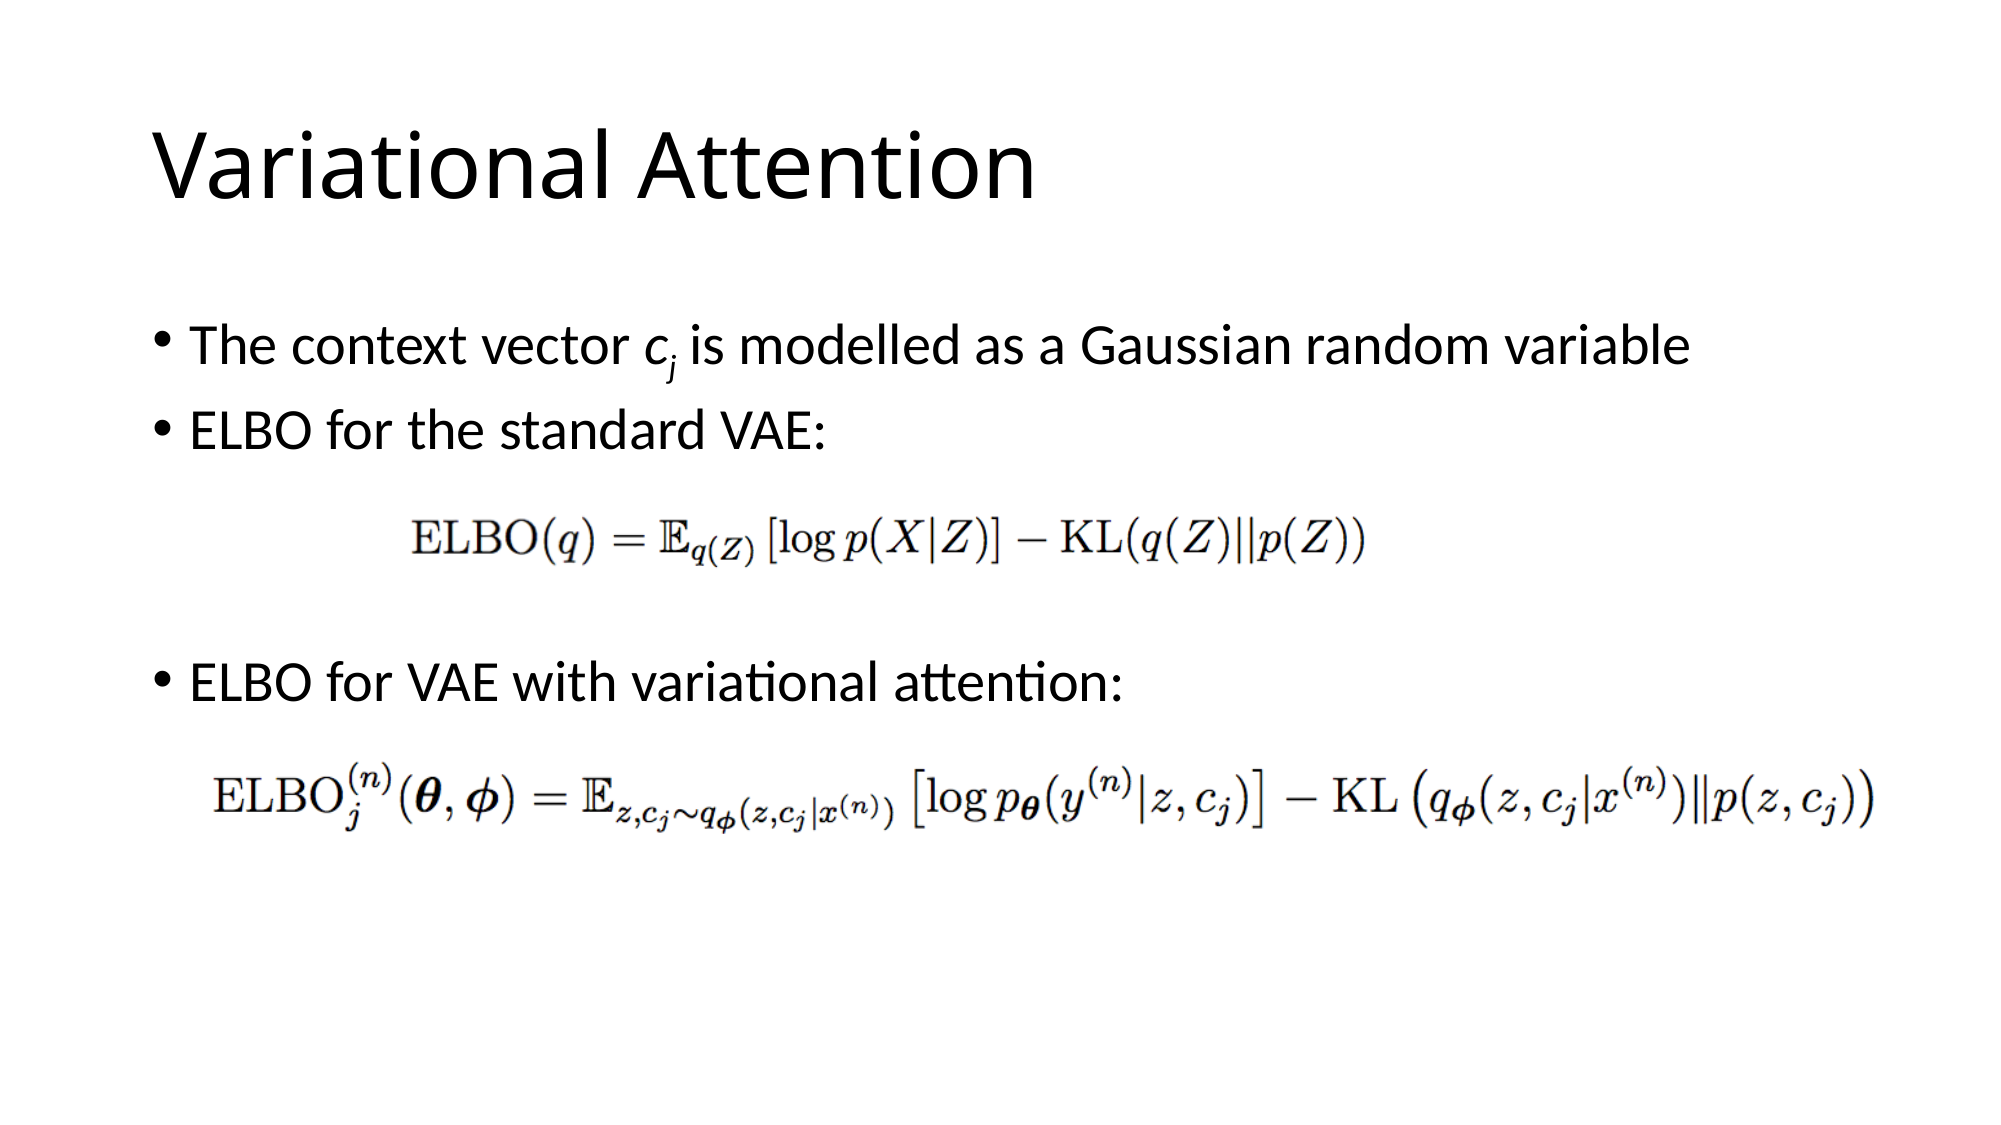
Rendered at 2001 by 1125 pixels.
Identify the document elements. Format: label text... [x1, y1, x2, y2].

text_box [394, 486, 1377, 585]
list The context vector cj is modelled as a Gaussian random variable ELBO for the standard VAE: ELBO for VAE with variational attention: [137, 299, 1863, 1014]
picture [166, 729, 1916, 869]
title Variational Attention [137, 59, 1863, 278]
